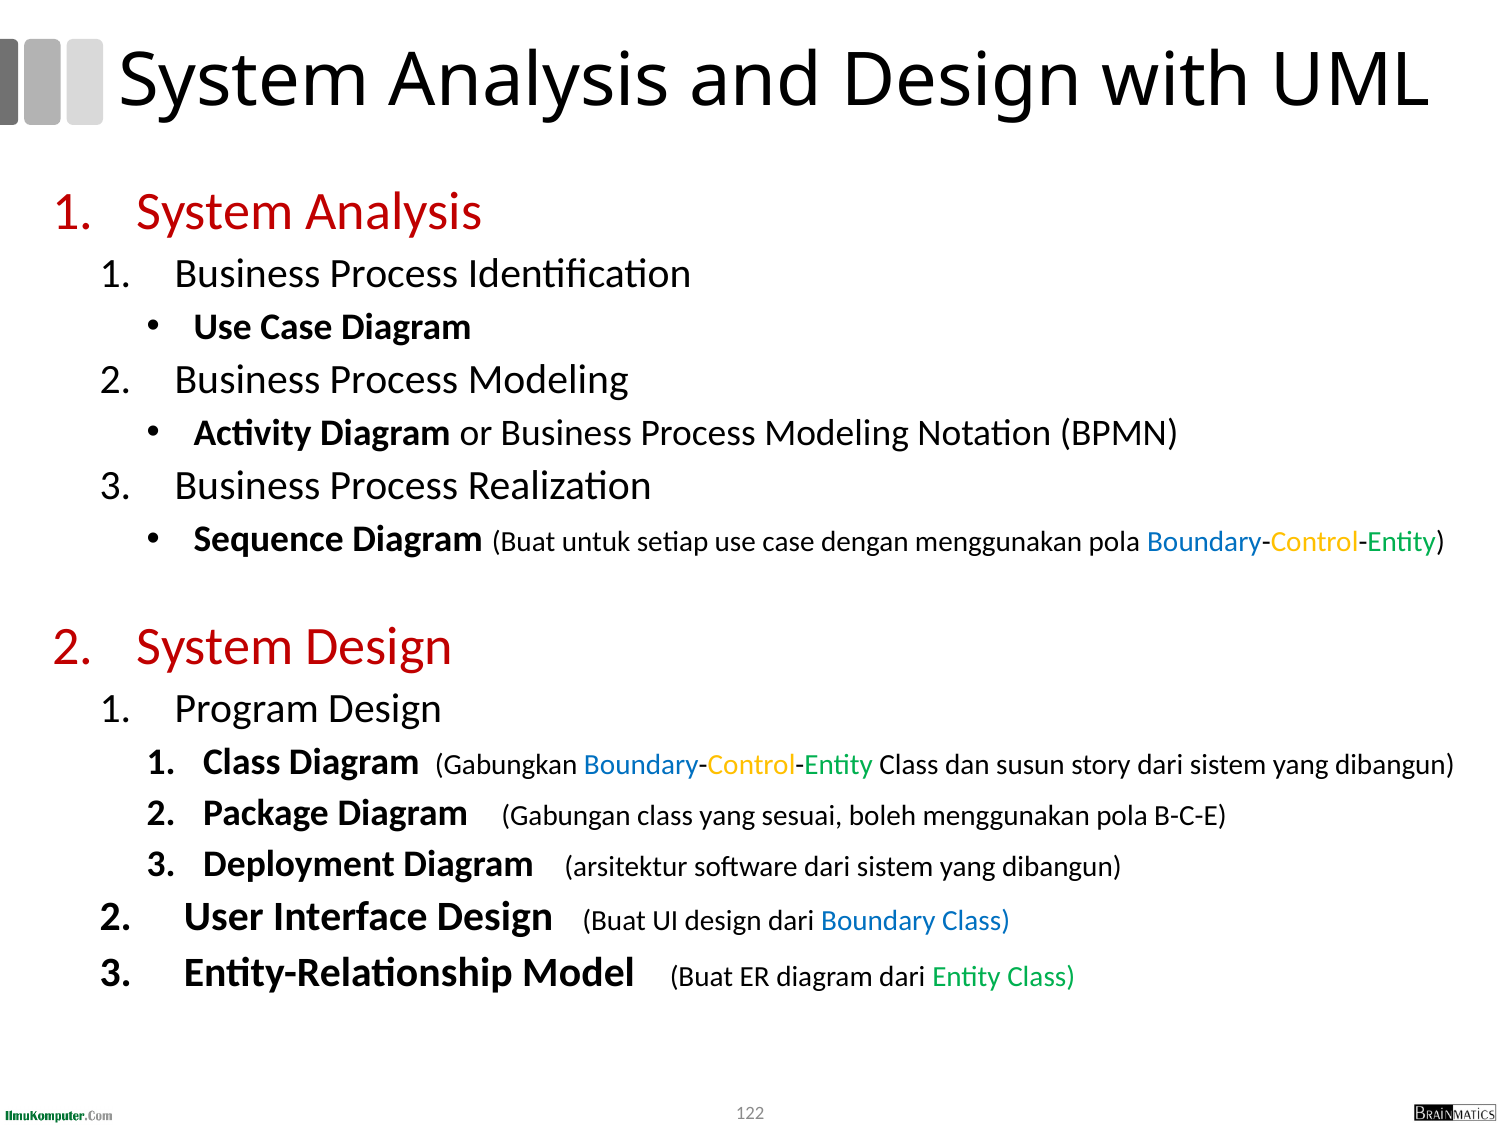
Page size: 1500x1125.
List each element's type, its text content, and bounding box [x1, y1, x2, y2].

picture [1412, 1102, 1498, 1123]
list System Analysis Business Process Identification Use Case Diagram Business Process Modeling Activity Diagram or Business Process Modeling Notation (BPMN) Business Process Realization Sequence Diagram (Buat untuk setiap use case dengan menggunakan pola Boundary-Control-Entity) System Design Program Design Class Diagram (Gabungkan Boundary-Control-Entity Class dan susun story dari sistem yang dibangun) Package Diagram (Gabungan class yang sesuai, boleh menggunakan pola B-C-E) Deployment Diagram (arsitektur software dari sistem yang dibangun) User Interface Design (Buat UI design dari Boundary Class) Entity-Relationship Model (Buat ER diagram dari Entity Class) [37, 174, 1475, 1100]
title System Analysis and Design with UML [103, 24, 1498, 138]
picture [4, 1106, 113, 1125]
slide_number 122 [581, 1100, 919, 1125]
